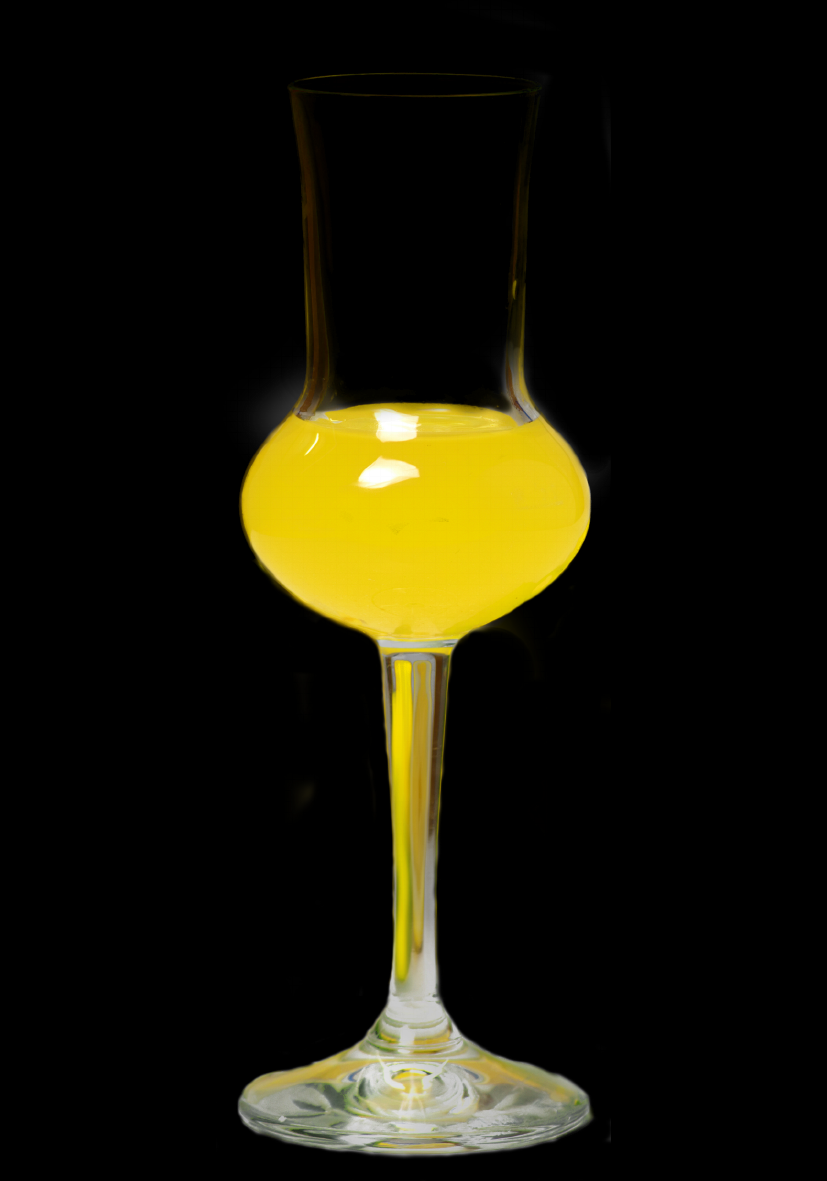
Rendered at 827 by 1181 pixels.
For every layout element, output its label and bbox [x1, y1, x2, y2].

picture [216, 0, 611, 1181]
